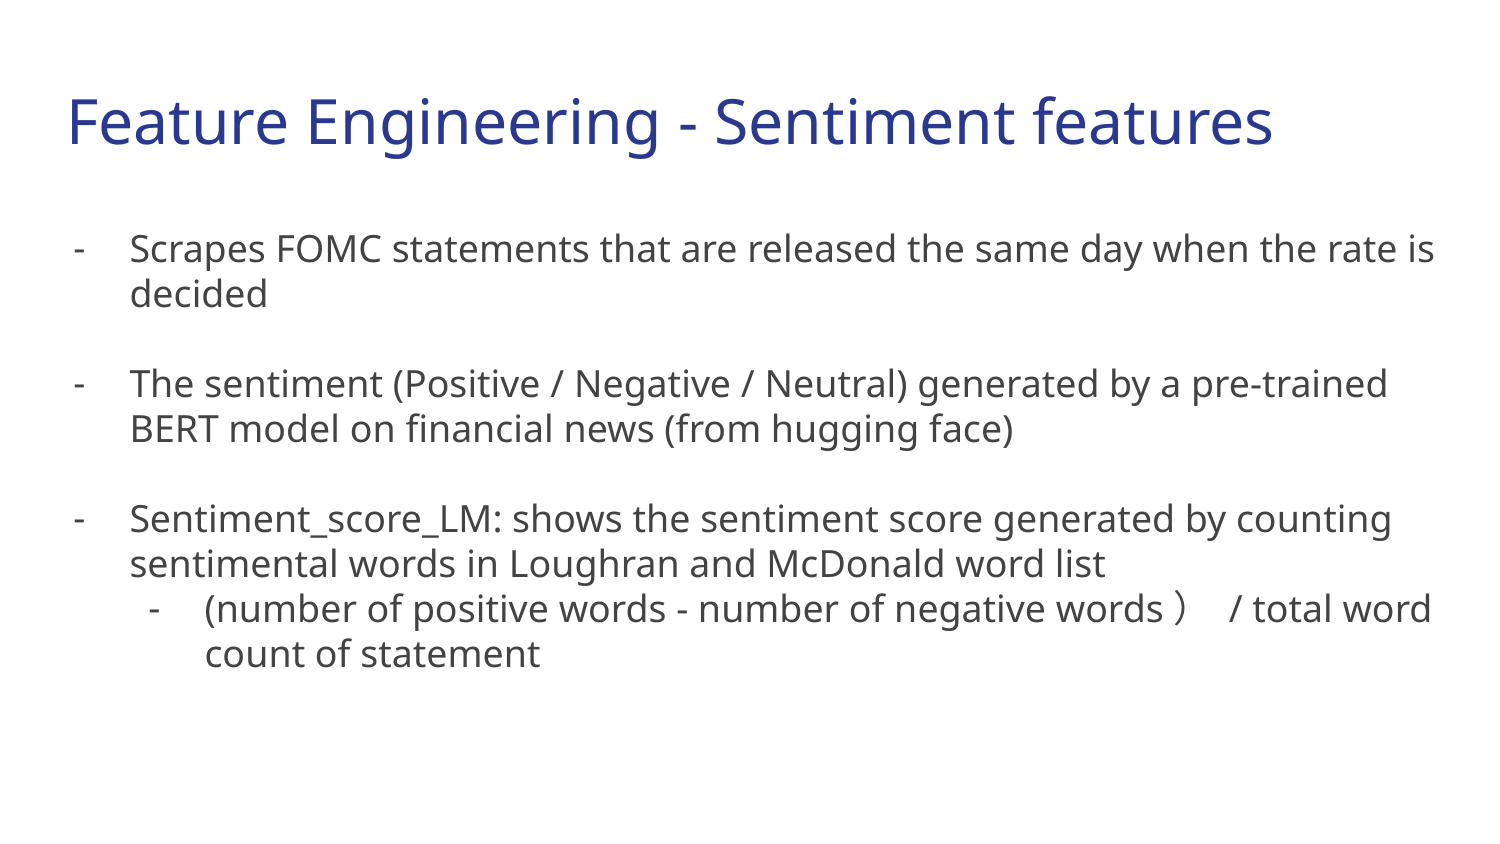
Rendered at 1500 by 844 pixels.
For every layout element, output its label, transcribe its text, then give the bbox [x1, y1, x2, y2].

title Feature Engineering - Sentiment features [51, 67, 1449, 167]
text_box Scrapes FOMC statements that are released the same day when the rate is decided The sentiment (Positive / Negative / Neutral) generated by a pre-trained BERT model on financial news (from hugging face) Sentiment_score_LM: shows the sentiment score generated by counting sentimental words in Loughran and McDonald word list (number of positive words - number of negative words） / total word count of statement [39, 209, 1490, 826]
